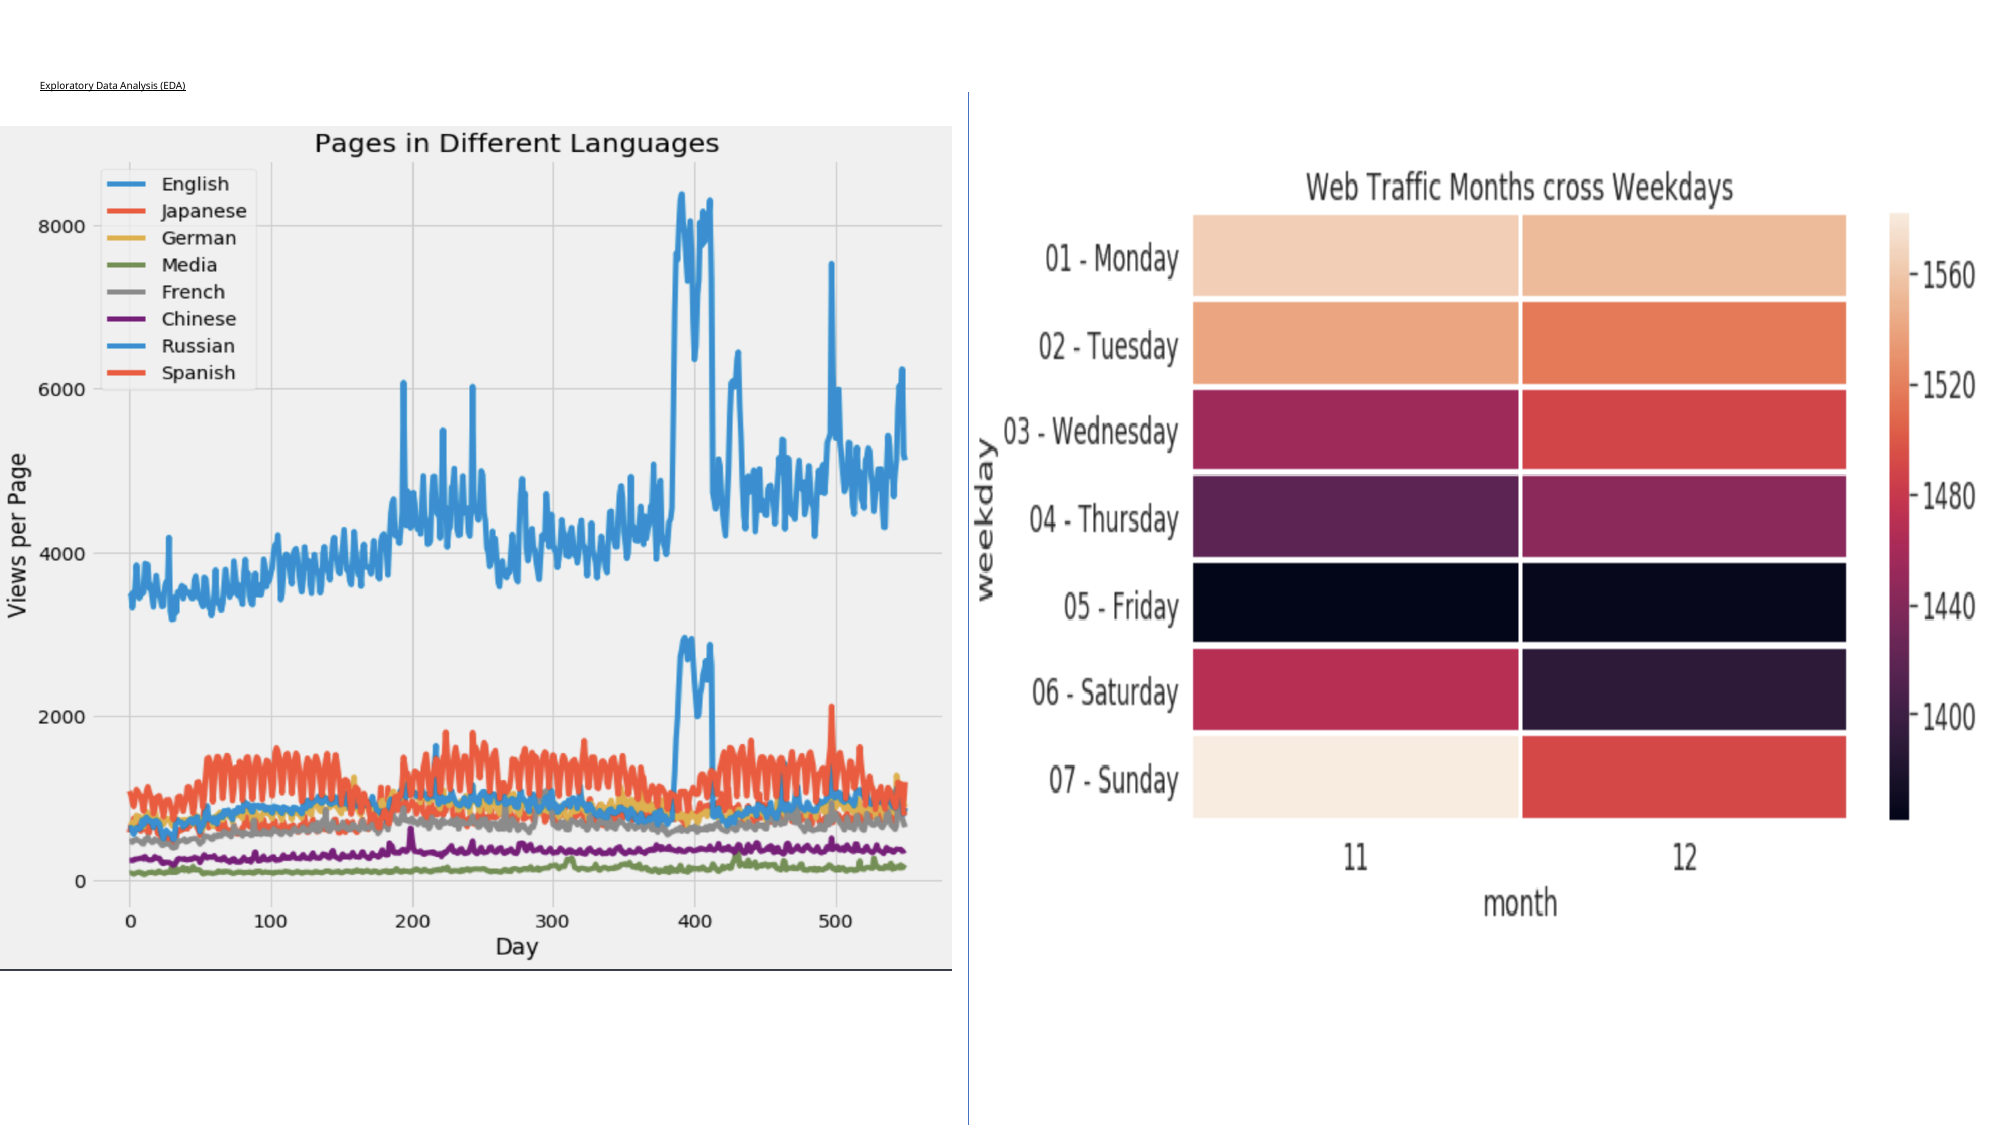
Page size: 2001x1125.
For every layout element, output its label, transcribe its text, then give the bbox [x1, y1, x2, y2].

picture [969, 159, 1983, 937]
title Exploratory Data Analysis (EDA) [24, 72, 1750, 112]
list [0, 126, 952, 971]
